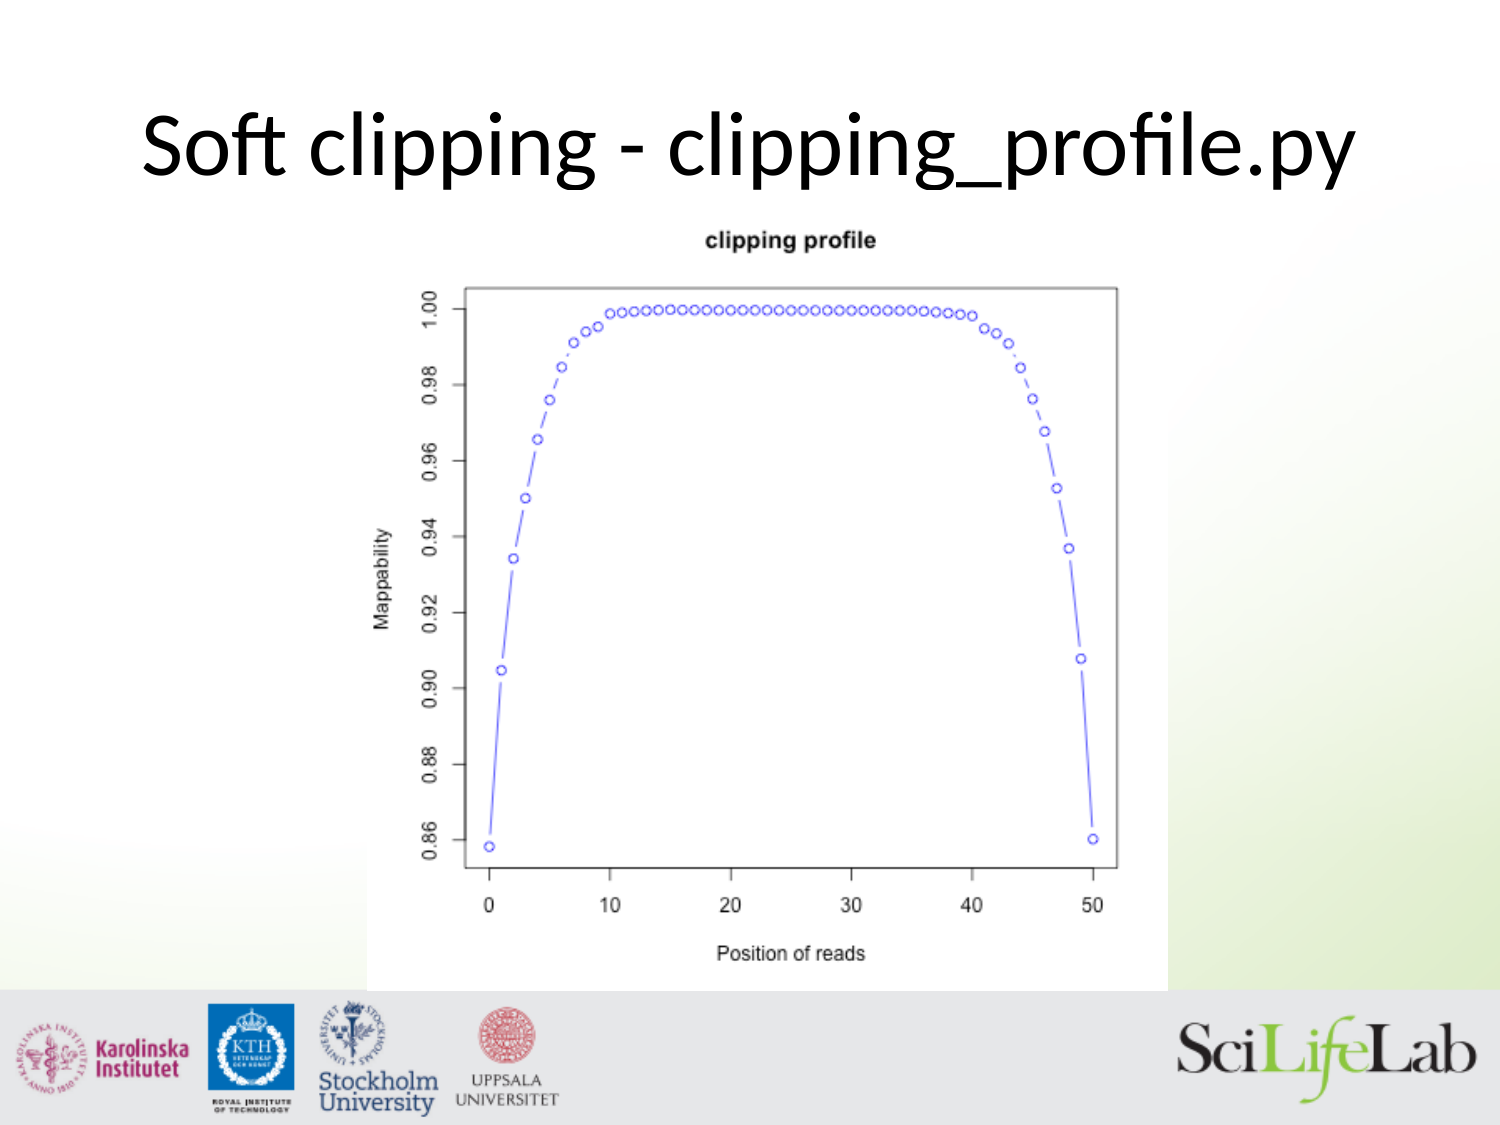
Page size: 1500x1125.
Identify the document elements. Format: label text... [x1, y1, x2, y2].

picture [367, 189, 1168, 991]
title Soft clipping - clipping_profile.py [75, 45, 1425, 233]
